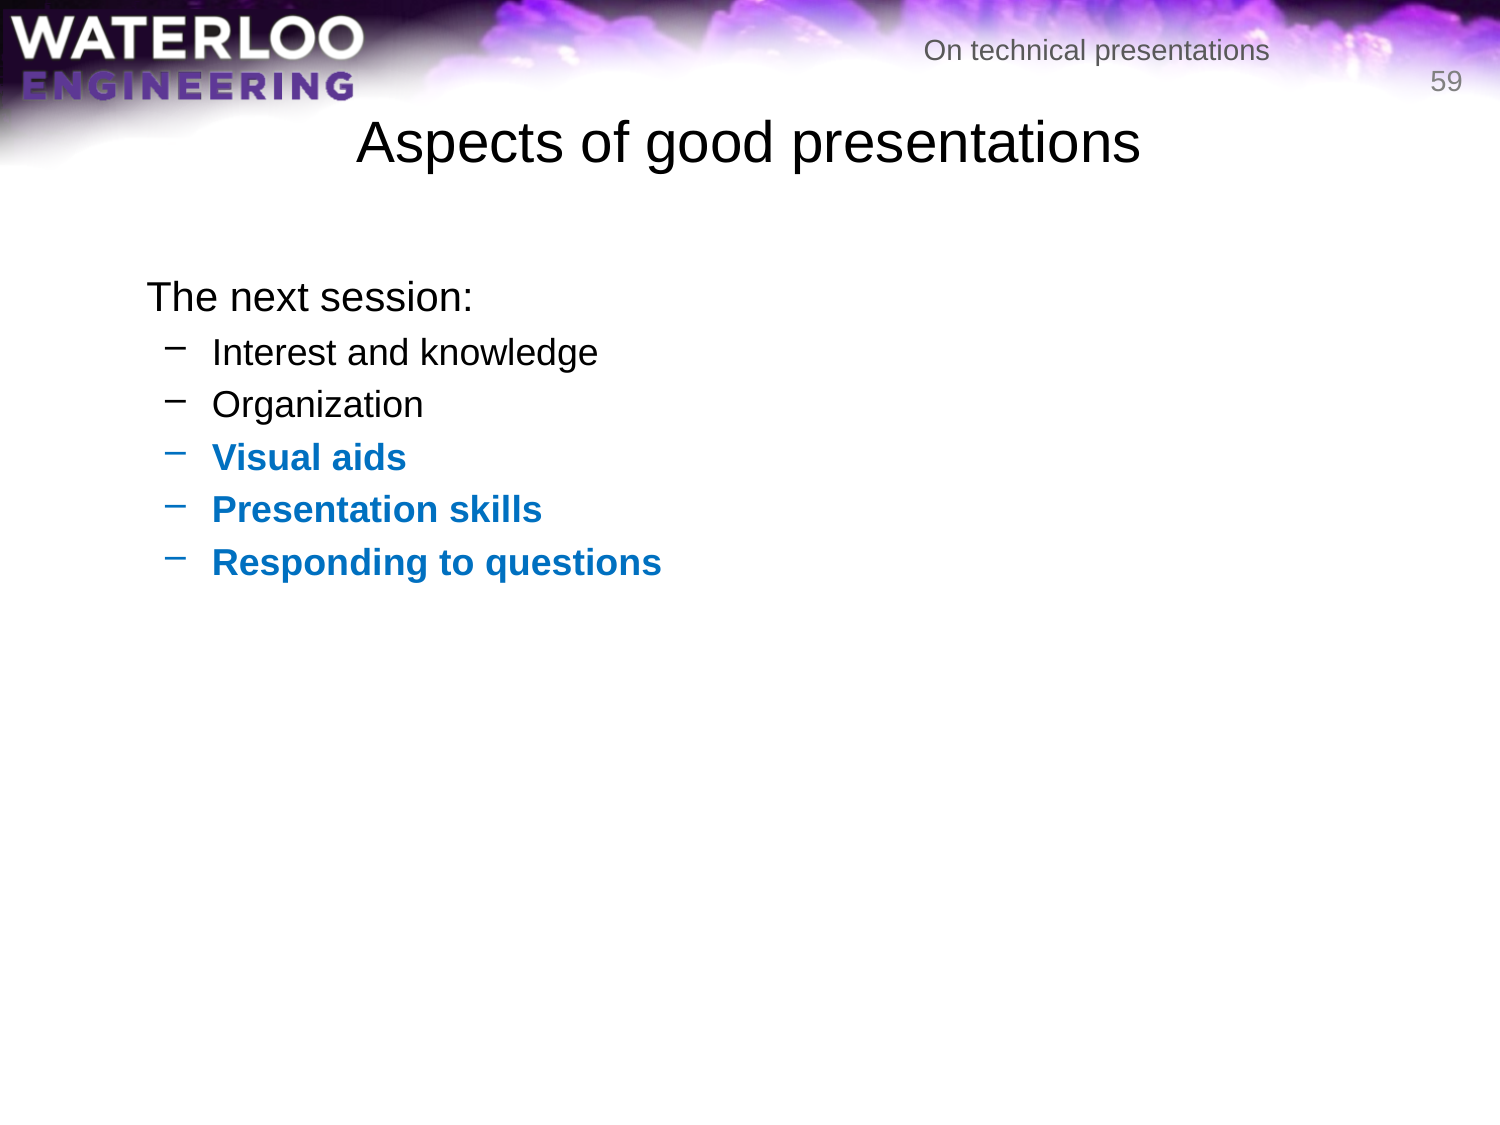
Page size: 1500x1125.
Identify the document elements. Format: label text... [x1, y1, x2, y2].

picture [0, 0, 1500, 1125]
list The next session: Interest and knowledge Organization Visual aids Presentation skills Responding to questions [74, 262, 1426, 1006]
slide_number 59 [1127, 54, 1479, 134]
title Aspects of good presentations [74, 44, 1426, 233]
